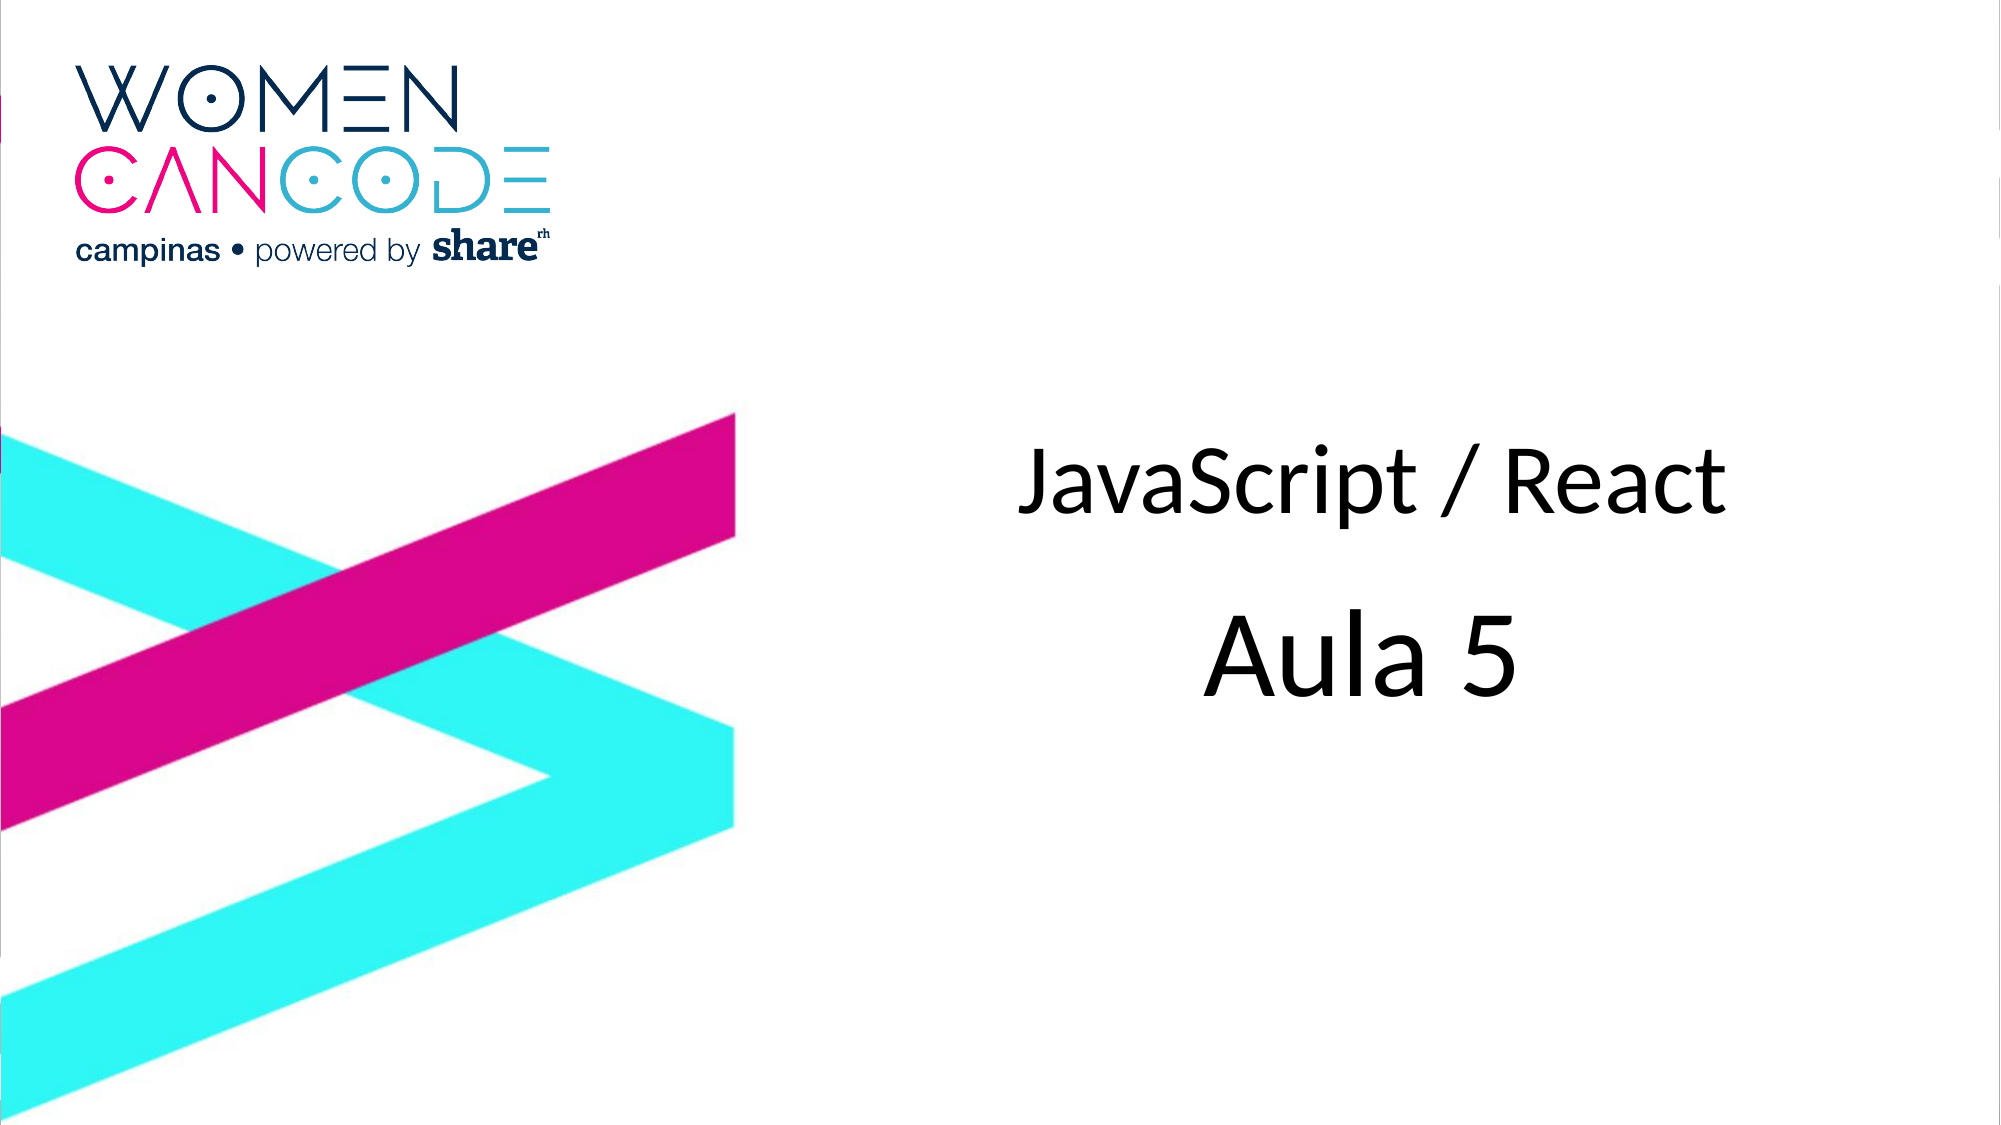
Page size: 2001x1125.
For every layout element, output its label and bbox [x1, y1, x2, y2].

text_box [896, 398, 1850, 747]
picture [0, 0, 2000, 1125]
